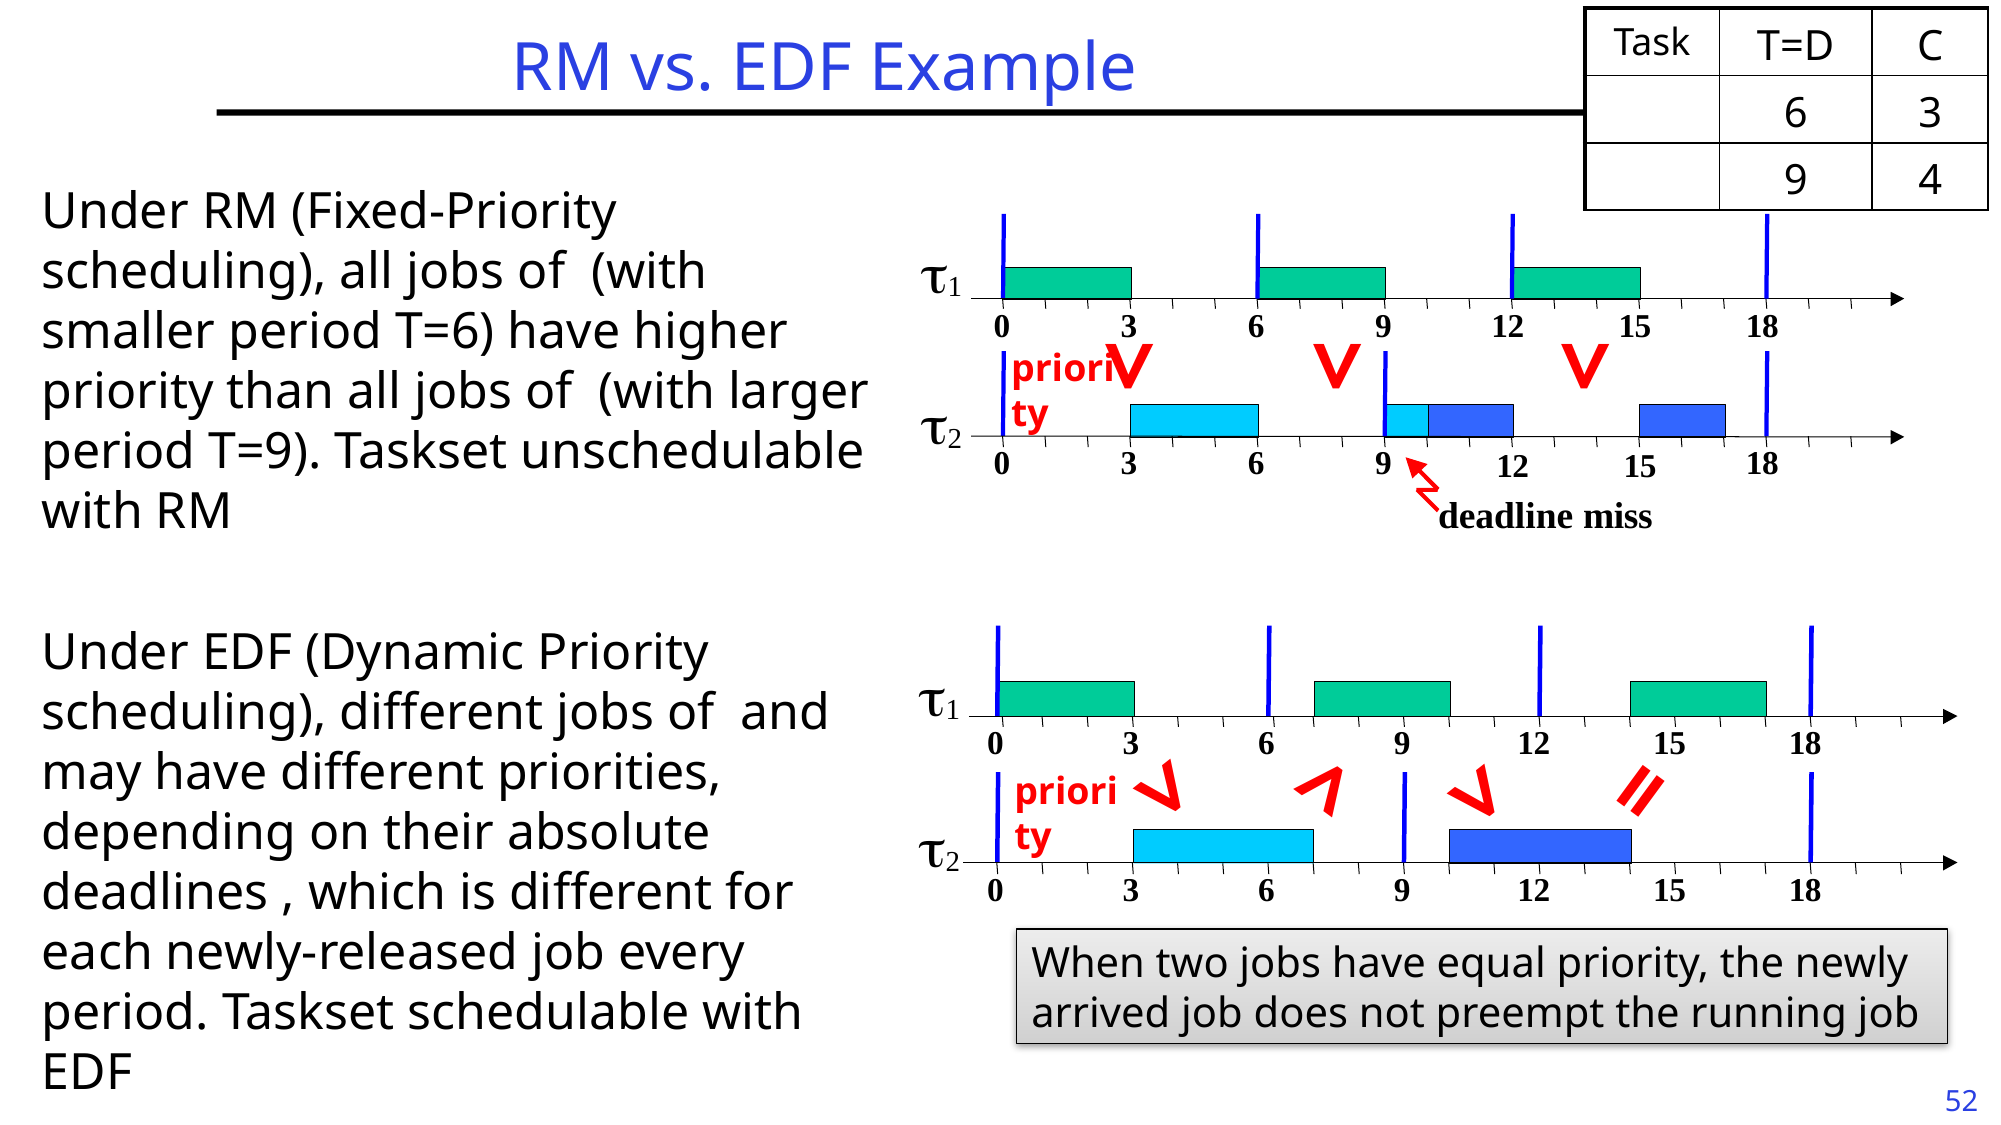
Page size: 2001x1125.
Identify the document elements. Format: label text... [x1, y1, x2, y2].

text_box = [1562, 718, 1712, 859]
text_box [1000, 681, 1135, 716]
text_box > [1408, 723, 1558, 866]
text_box [1943, 855, 1958, 871]
text_box 18 [1786, 864, 1828, 908]
text_box 9 [1391, 718, 1416, 762]
text_box [1630, 681, 1767, 716]
text_box 15 [1651, 864, 1693, 908]
text_box 6 [1256, 872, 1281, 908]
text_box [1449, 854, 1455, 862]
text_box [1808, 625, 1814, 717]
text_box 3 [1120, 718, 1145, 760]
text_box [1537, 625, 1543, 717]
text_box 18 [1786, 718, 1828, 762]
text_box [1808, 772, 1814, 863]
text_box 12 [1515, 718, 1557, 762]
text_box 2 [913, 807, 985, 880]
text_box 1 [913, 655, 985, 728]
text_box 1 [915, 232, 965, 305]
text_box When two jobs have equal priority, the newly arrived job does not preempt the running job [1016, 928, 1948, 1044]
text_box priority [999, 759, 1138, 865]
text_box 9 [1391, 864, 1416, 908]
title RM vs. EDF Example [216, 24, 1434, 113]
text_box [995, 772, 999, 862]
text_box [1314, 681, 1451, 716]
text_box 15 [1651, 718, 1693, 762]
text_box 6 [1256, 718, 1281, 762]
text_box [1133, 829, 1314, 864]
text_box 2 [915, 384, 965, 457]
text_box > [1138, 719, 1243, 827]
text_box [995, 625, 1001, 716]
text_box [1401, 772, 1408, 863]
text_box [1465, 829, 1632, 862]
text_box [1943, 708, 1958, 725]
text_box 0 [984, 864, 1010, 908]
text_box [1266, 625, 1272, 717]
text_box > [1248, 714, 1398, 854]
text_box 3 [1120, 865, 1145, 908]
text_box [970, 213, 1905, 537]
text_box 12 [1515, 864, 1557, 908]
text_box 0 [984, 718, 1010, 762]
